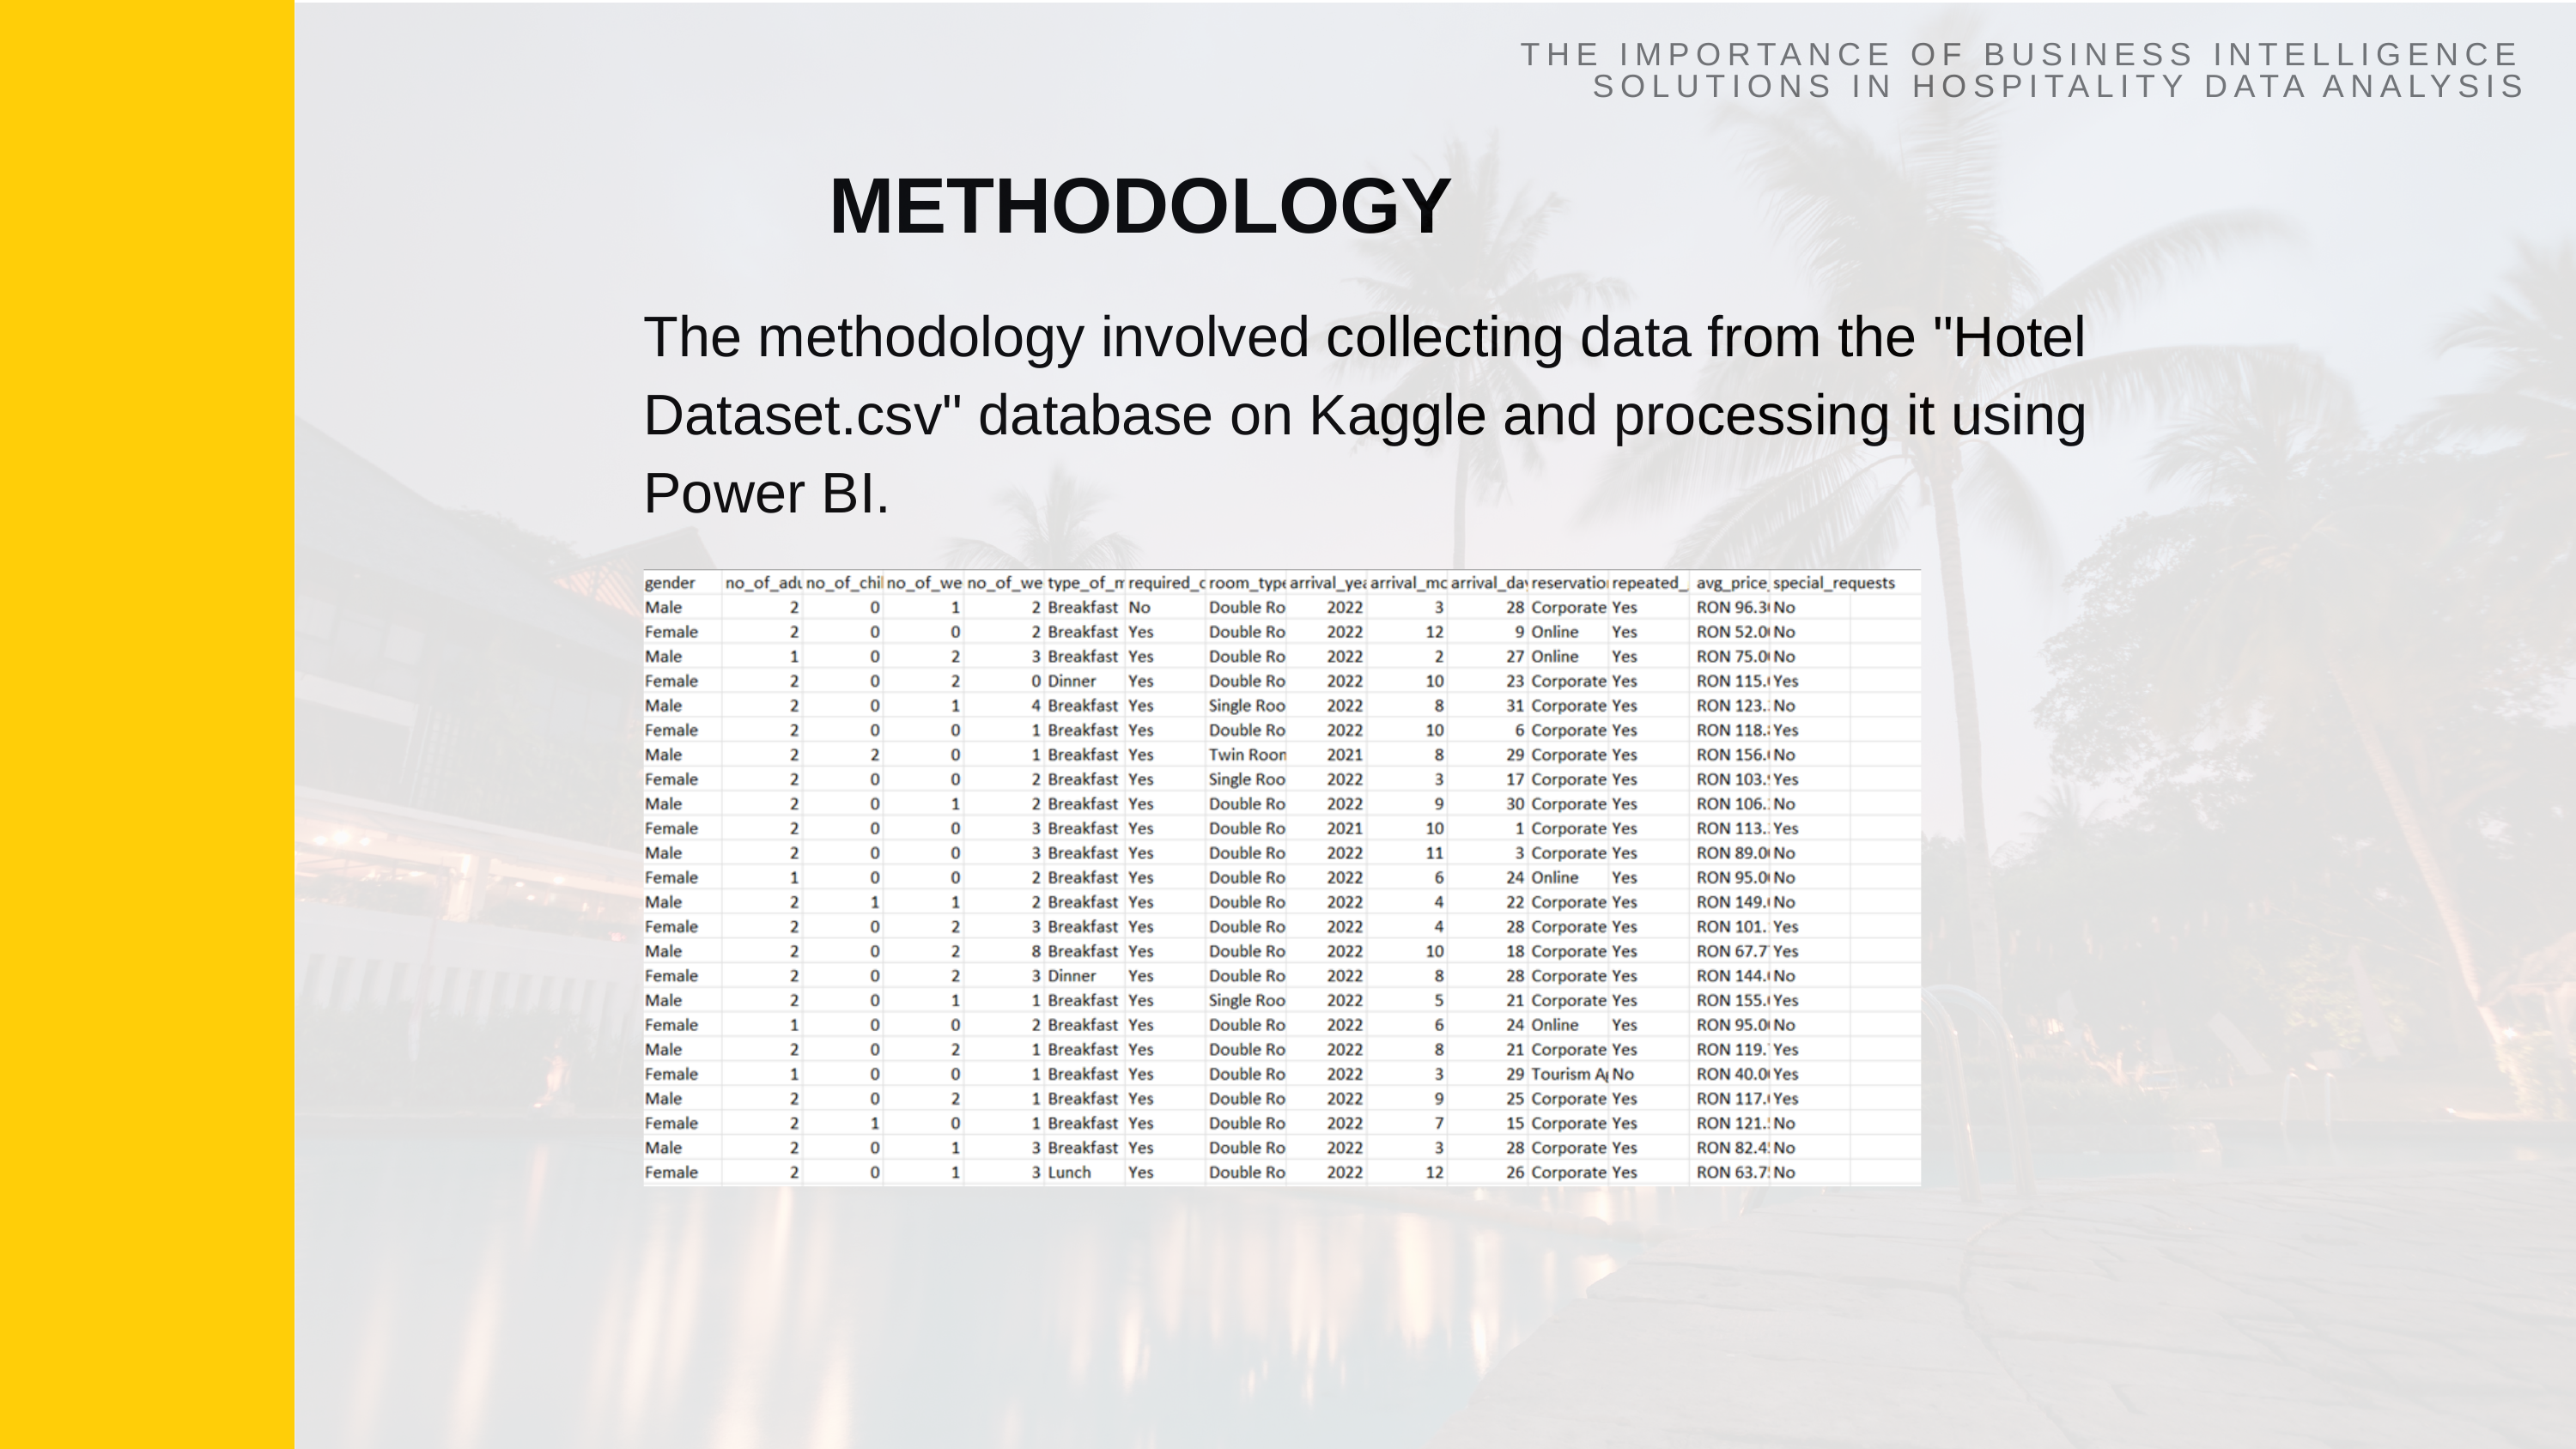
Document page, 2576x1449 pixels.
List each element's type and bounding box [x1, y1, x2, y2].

text_box [0, 0, 295, 1449]
text_box [643, 569, 1922, 1186]
text_box [299, 3, 2576, 1449]
